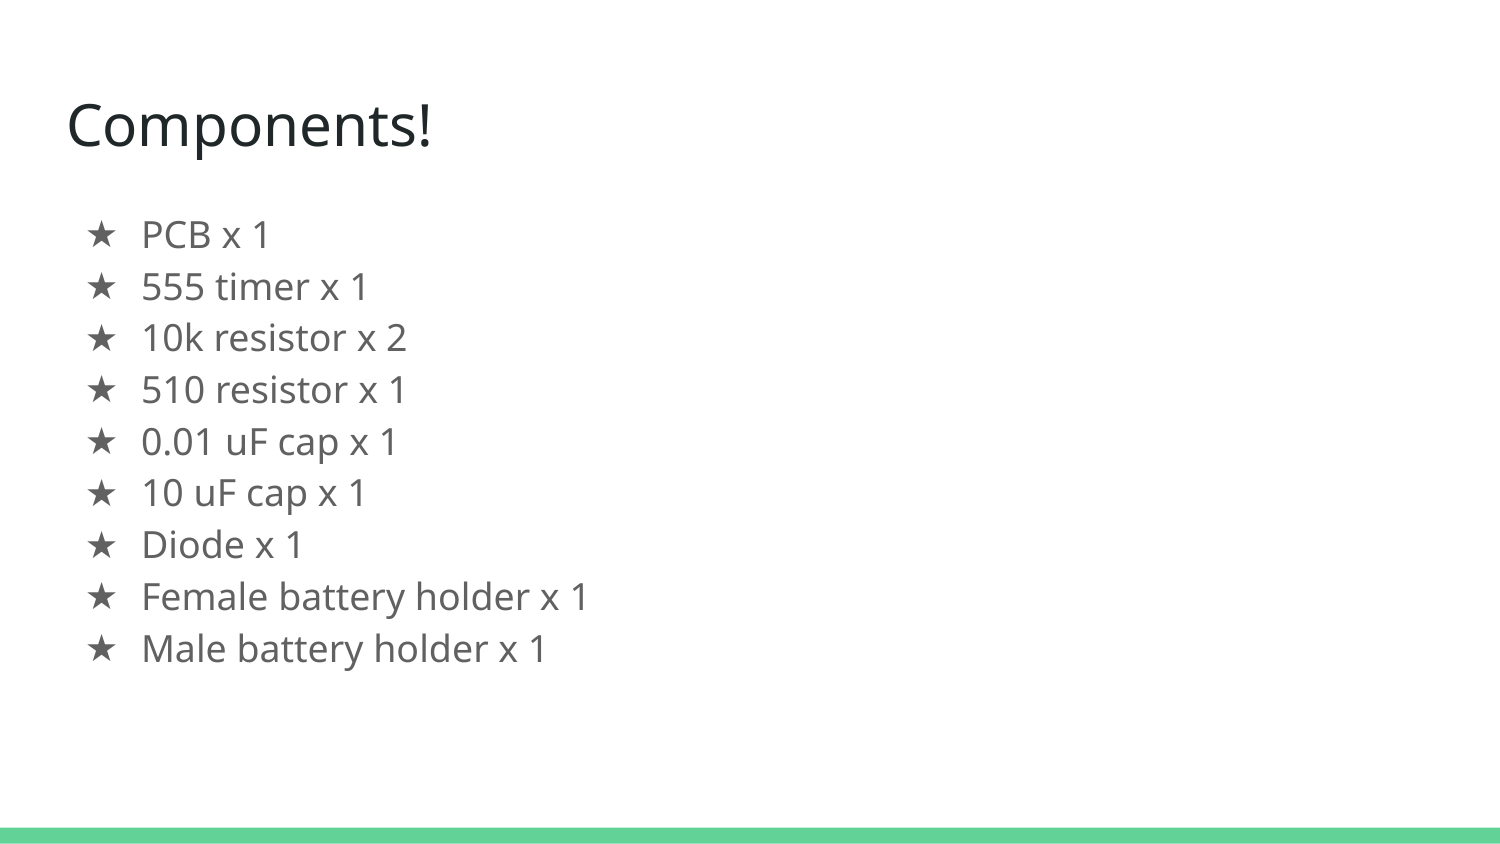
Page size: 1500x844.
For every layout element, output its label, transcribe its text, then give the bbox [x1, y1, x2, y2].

list PCB x 1 555 timer x 1 10k resistor x 2 510 resistor x 1 0.01 uF cap x 1 10 uF cap x 1 Diode x 1 Female battery holder x 1 Male battery holder x 1 [51, 189, 1449, 750]
title Components! [51, 72, 1449, 167]
